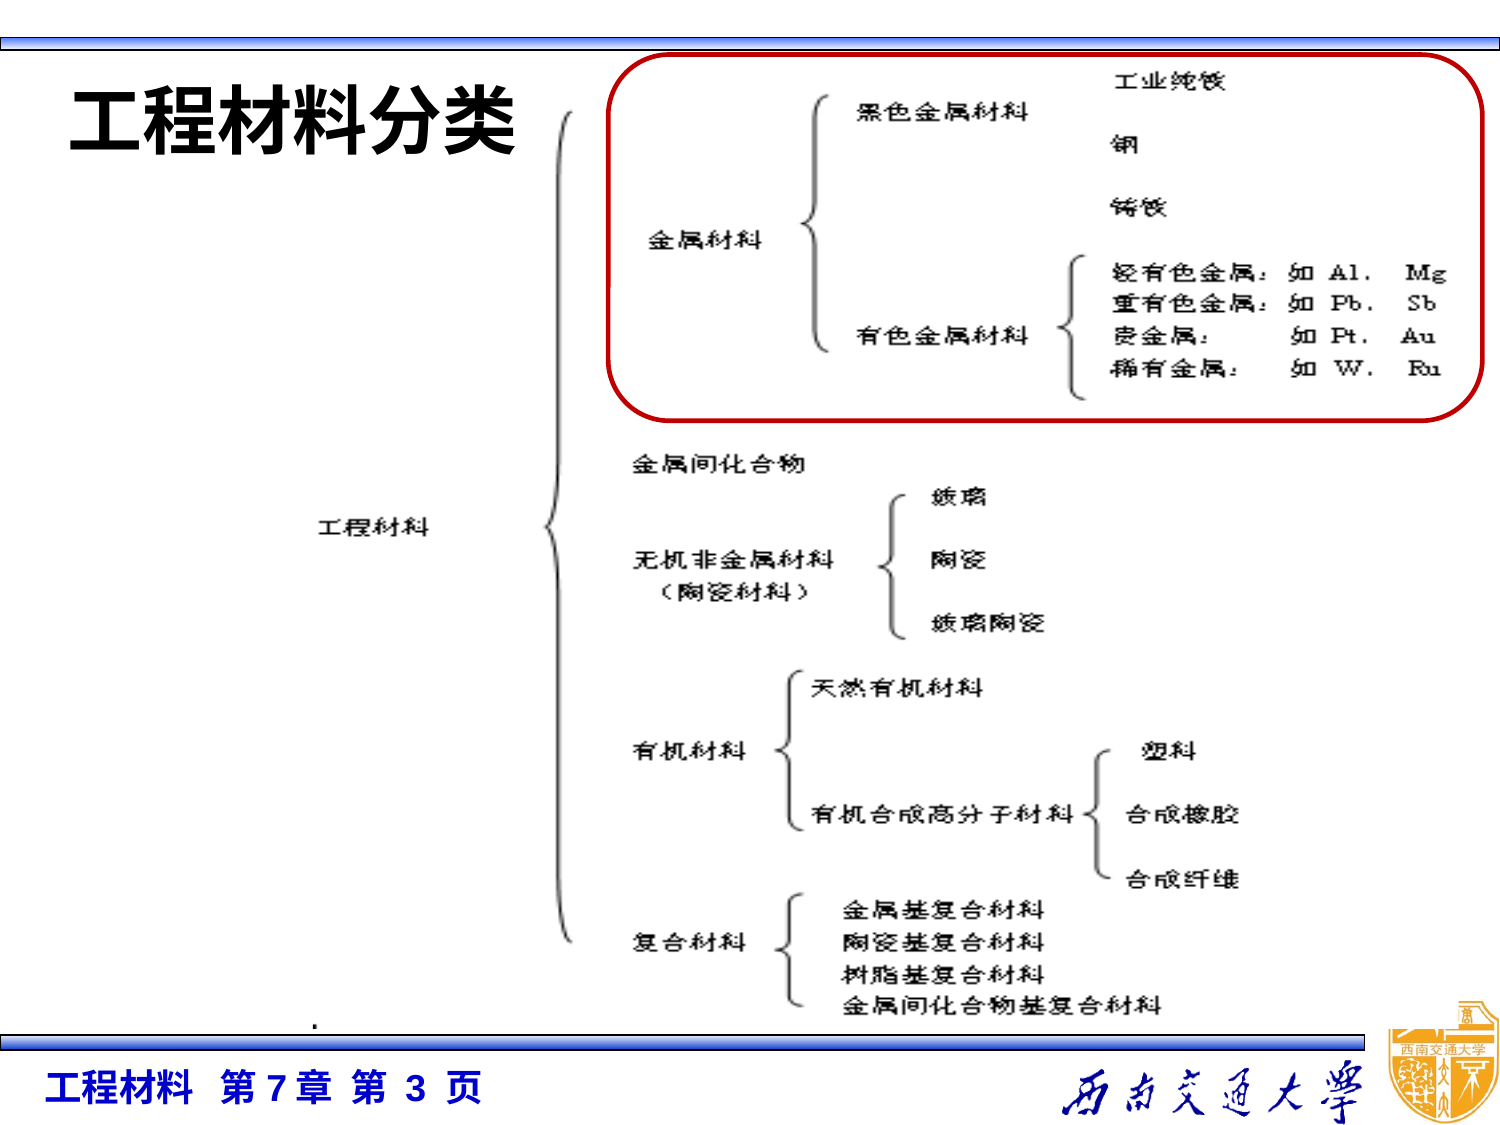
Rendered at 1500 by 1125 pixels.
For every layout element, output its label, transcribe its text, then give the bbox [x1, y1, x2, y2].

text_box 工程材料分类 [53, 66, 307, 172]
picture [1387, 999, 1500, 1125]
picture [1062, 1059, 1363, 1125]
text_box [312, 54, 1483, 1029]
